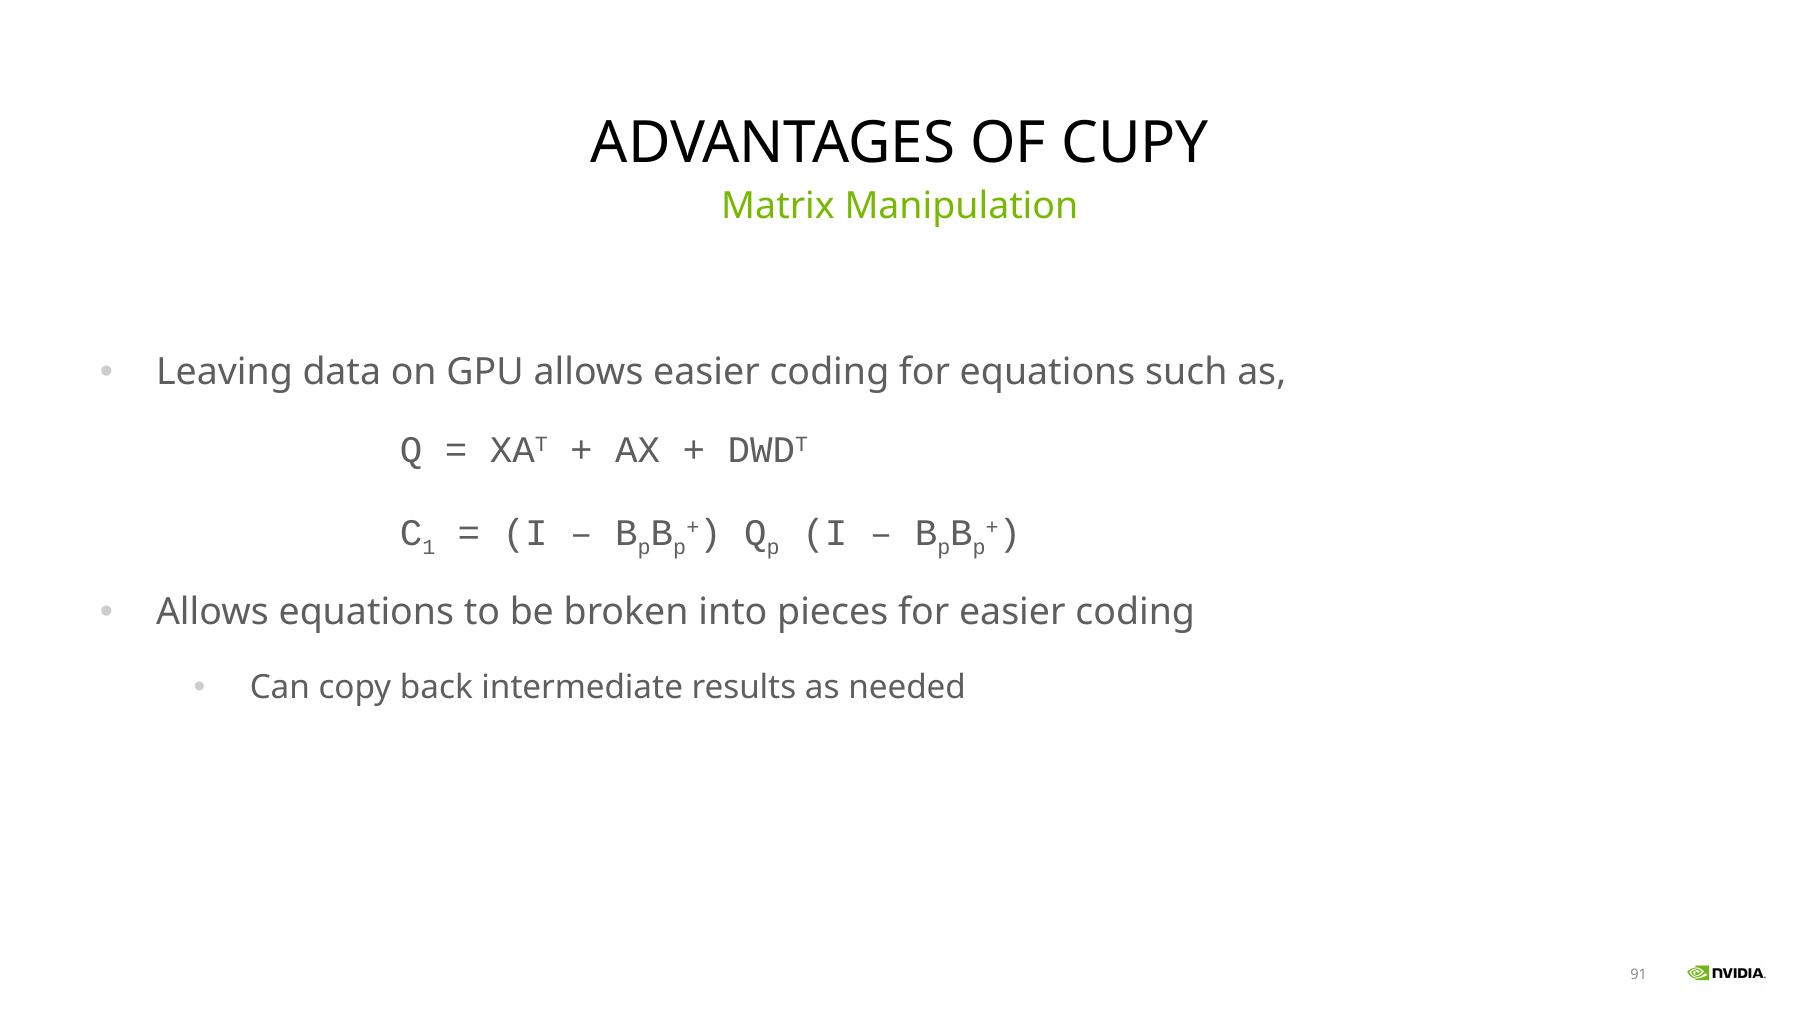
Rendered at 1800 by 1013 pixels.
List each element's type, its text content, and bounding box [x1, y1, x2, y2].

title Advantages of CUPY [81, 85, 1719, 178]
list Matrix Manipulation [81, 178, 1719, 265]
picture [1687, 953, 1766, 993]
list Leaving data on GPU allows easier coding for equations such as, Q = XAT + AX + DWDT C1 = (I – BpBp+) Qp (I – BpBp+) Allows equations to be broken into pieces for easier coding Can copy back intermediate results as needed [84, 344, 1717, 956]
